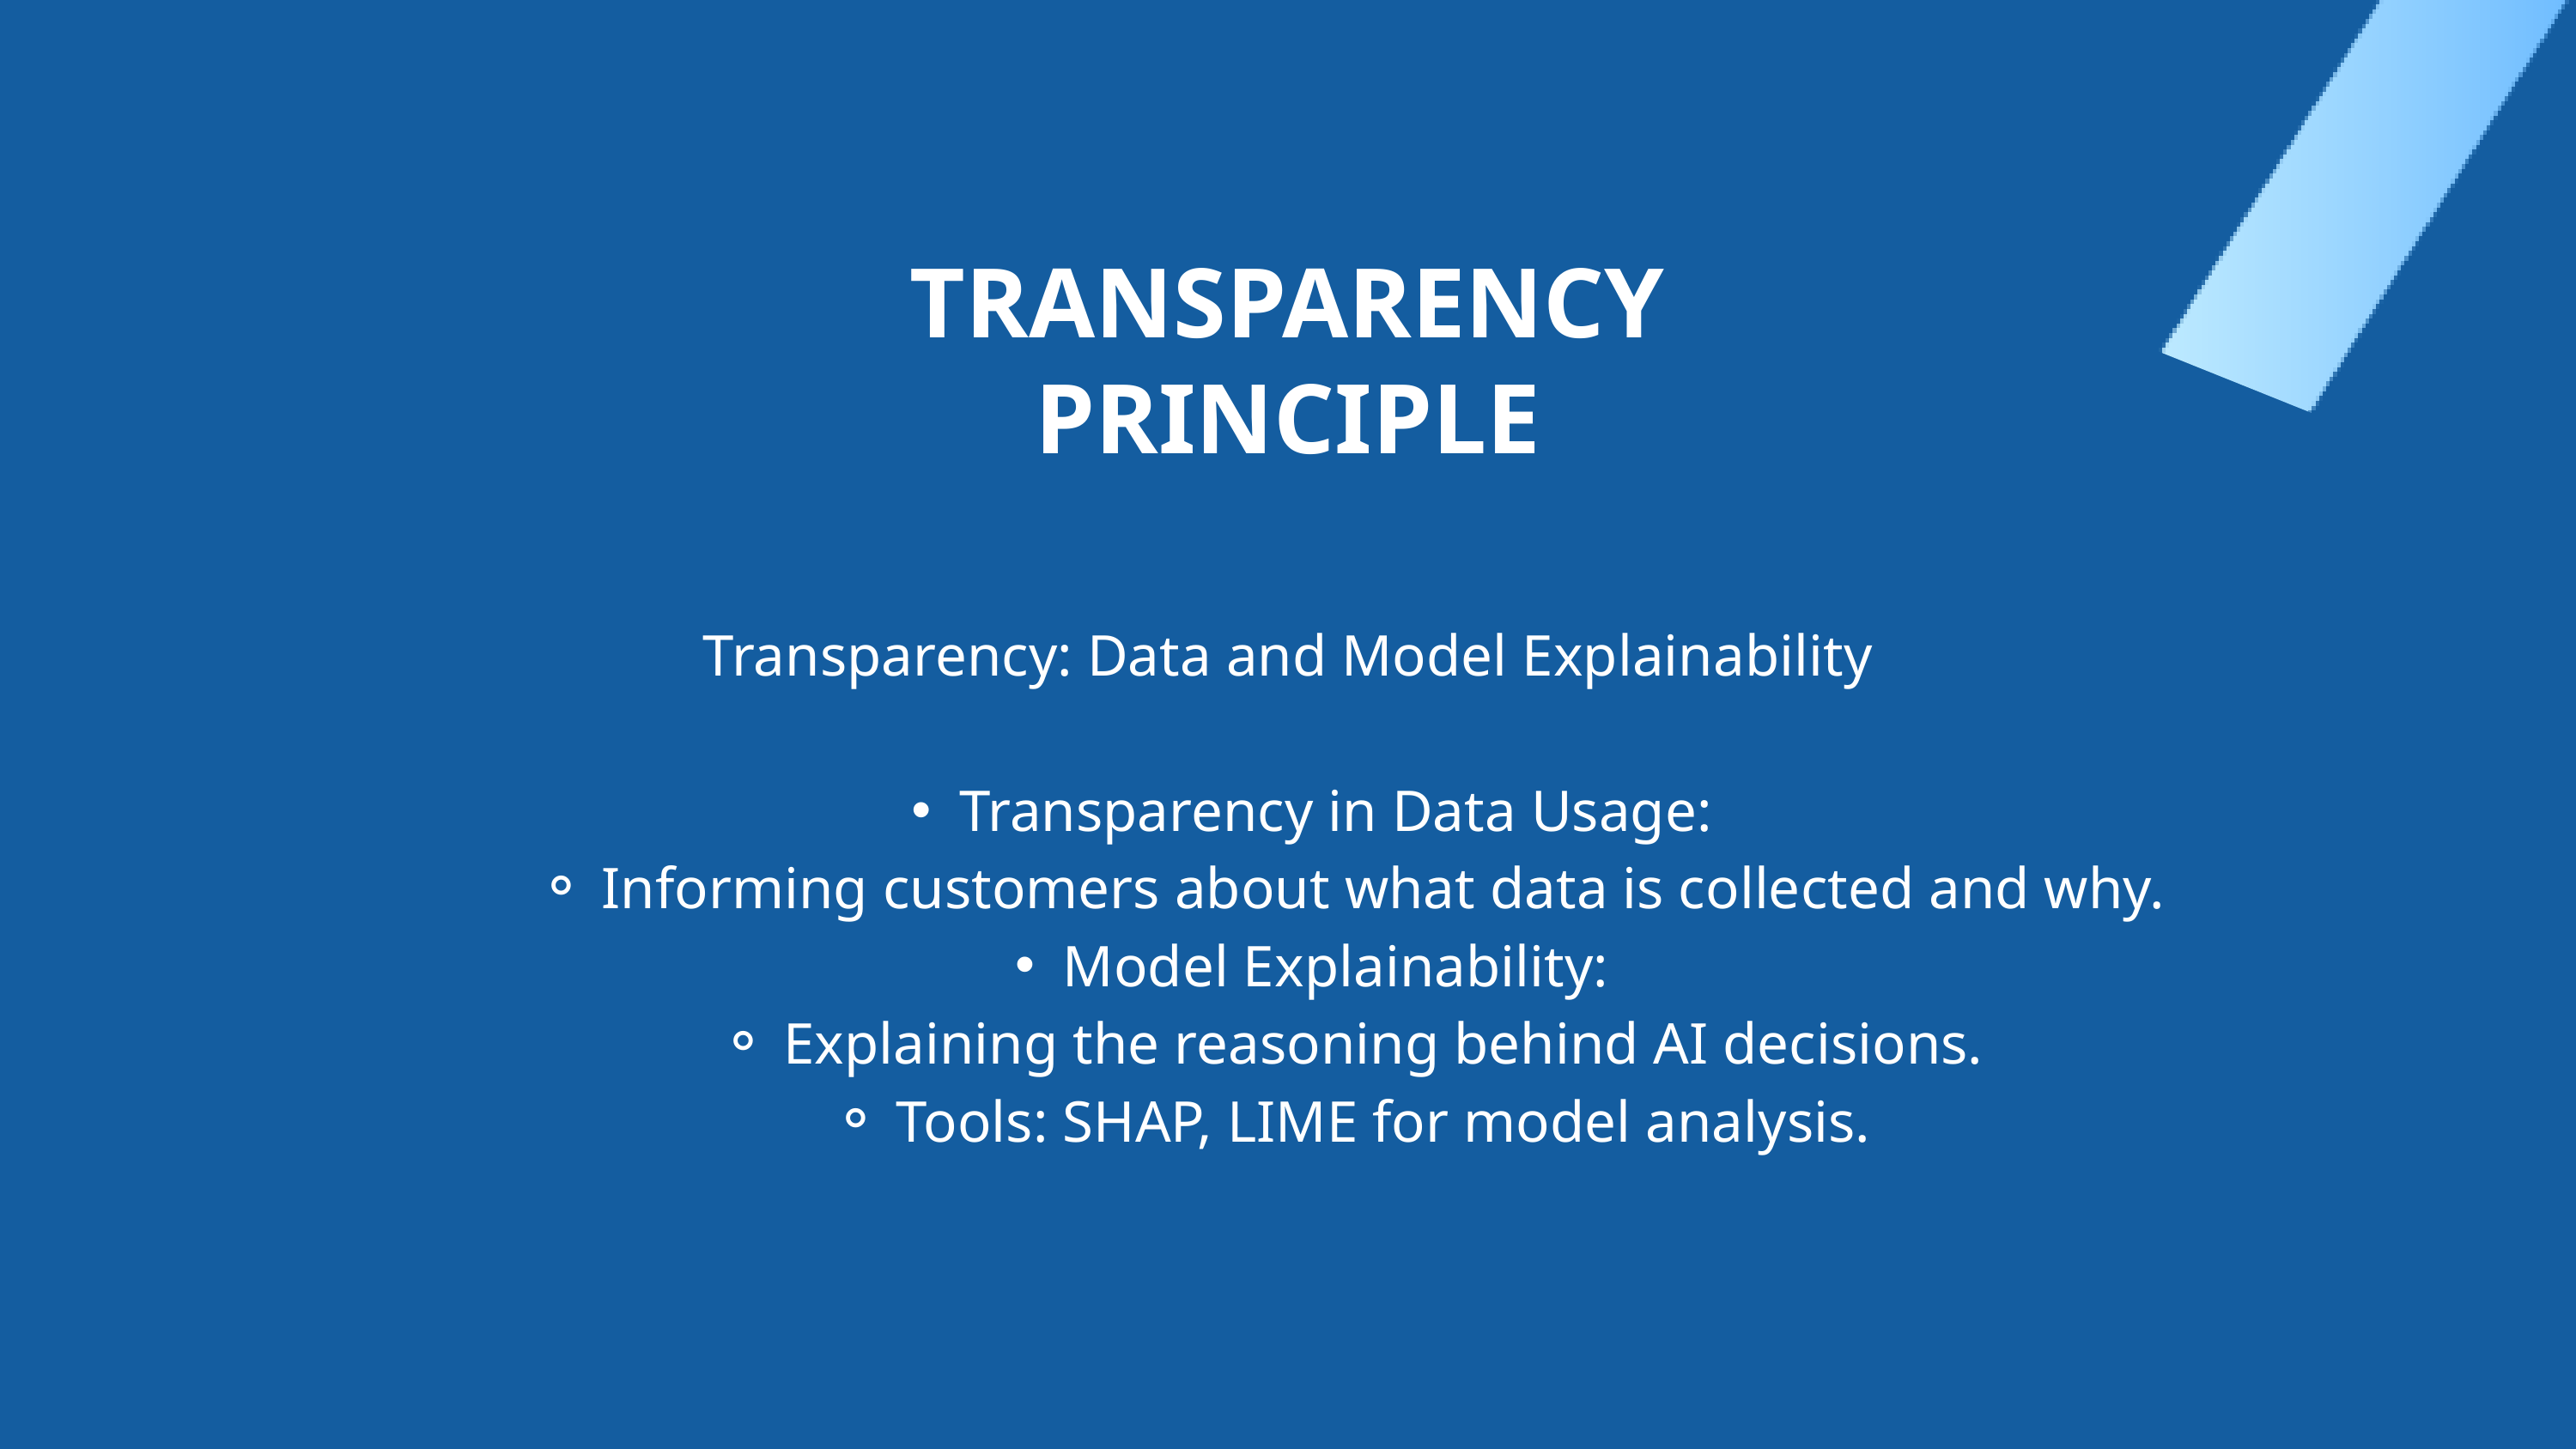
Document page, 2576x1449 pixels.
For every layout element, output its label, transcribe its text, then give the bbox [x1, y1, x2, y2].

text_box Transparency: Data and Model Explainability Transparency in Data Usage: Informing customers about what data is collected and why. Model Explainability: Explaining the reasoning behind AI decisions. Tools: SHAP, LIME for model analysis. [306, 531, 2270, 1211]
text_box TRANSPARENCY PRINCIPLE [710, 241, 1866, 531]
text_box [1923, 0, 2576, 519]
